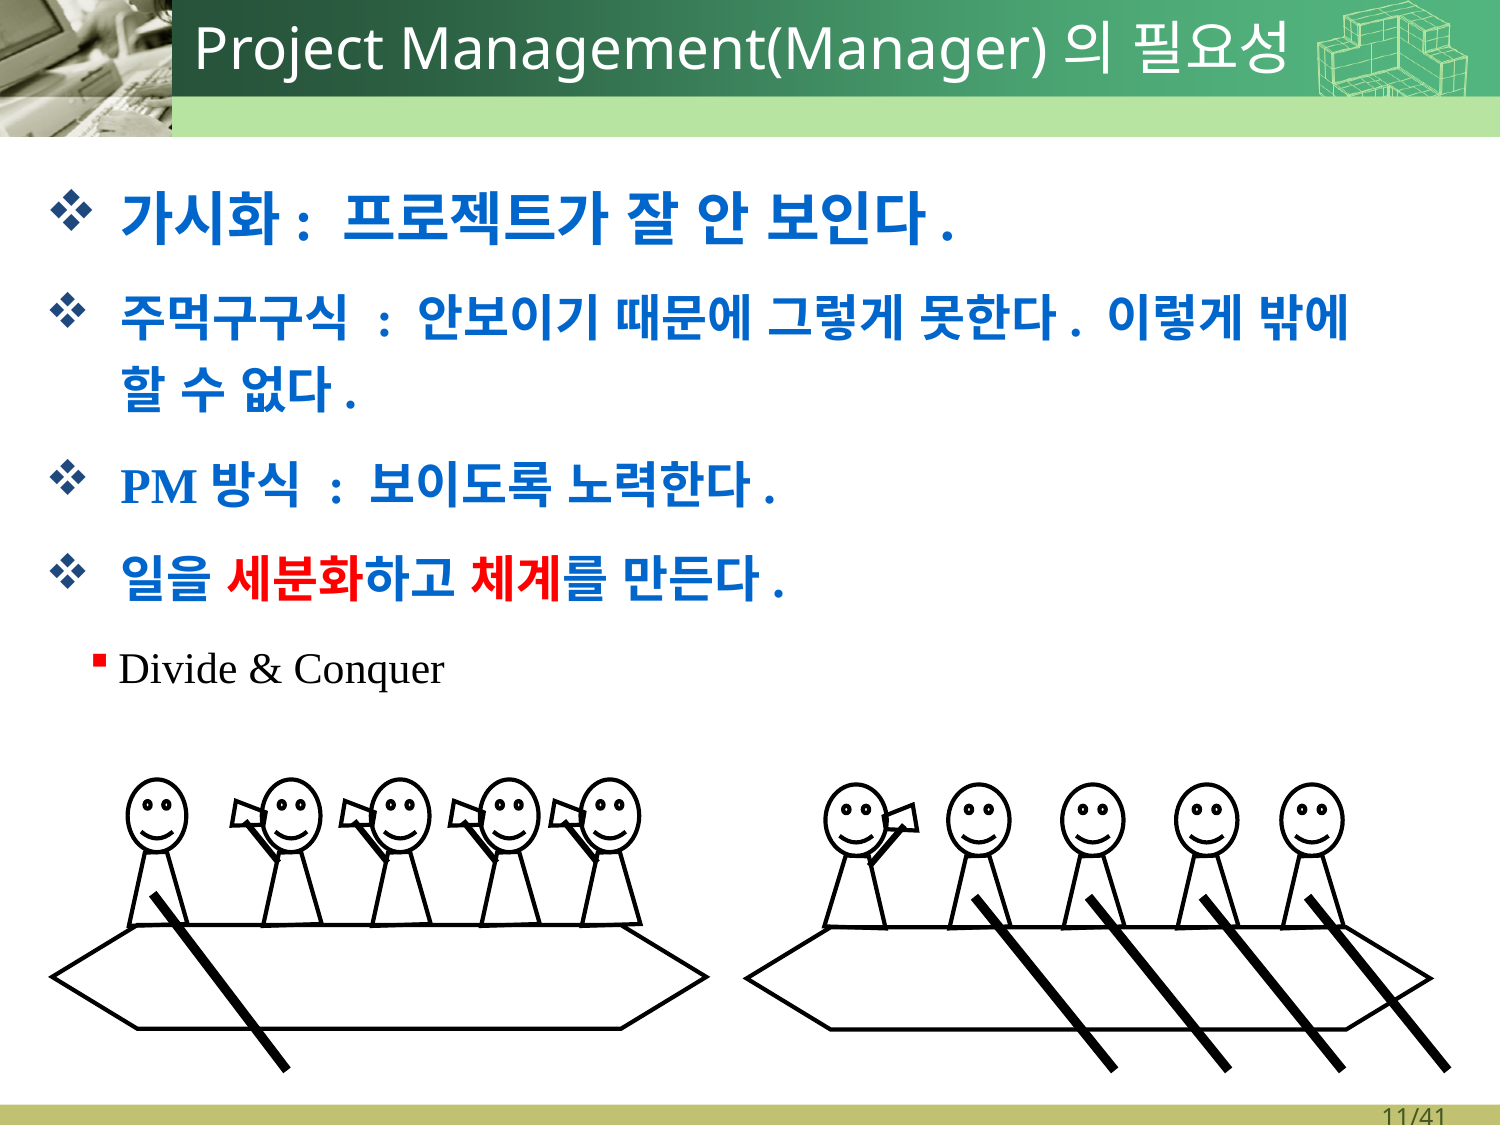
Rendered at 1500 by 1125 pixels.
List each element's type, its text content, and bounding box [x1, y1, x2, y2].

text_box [51, 779, 1449, 1071]
title Project Management(Manager)의 필요성 [178, 9, 1447, 82]
list 가시화: 프로젝트가 잘 안 보인다. 주먹구구식 : 안보이기 때문에 그렇게 못한다. 이렇게 밖에 할 수 없다. PM방식 : 보이도록 노력한다. 일을 세분화하고 체계를 만든다. Divide & Conquer [30, 160, 1408, 681]
picture [0, 0, 1500, 151]
